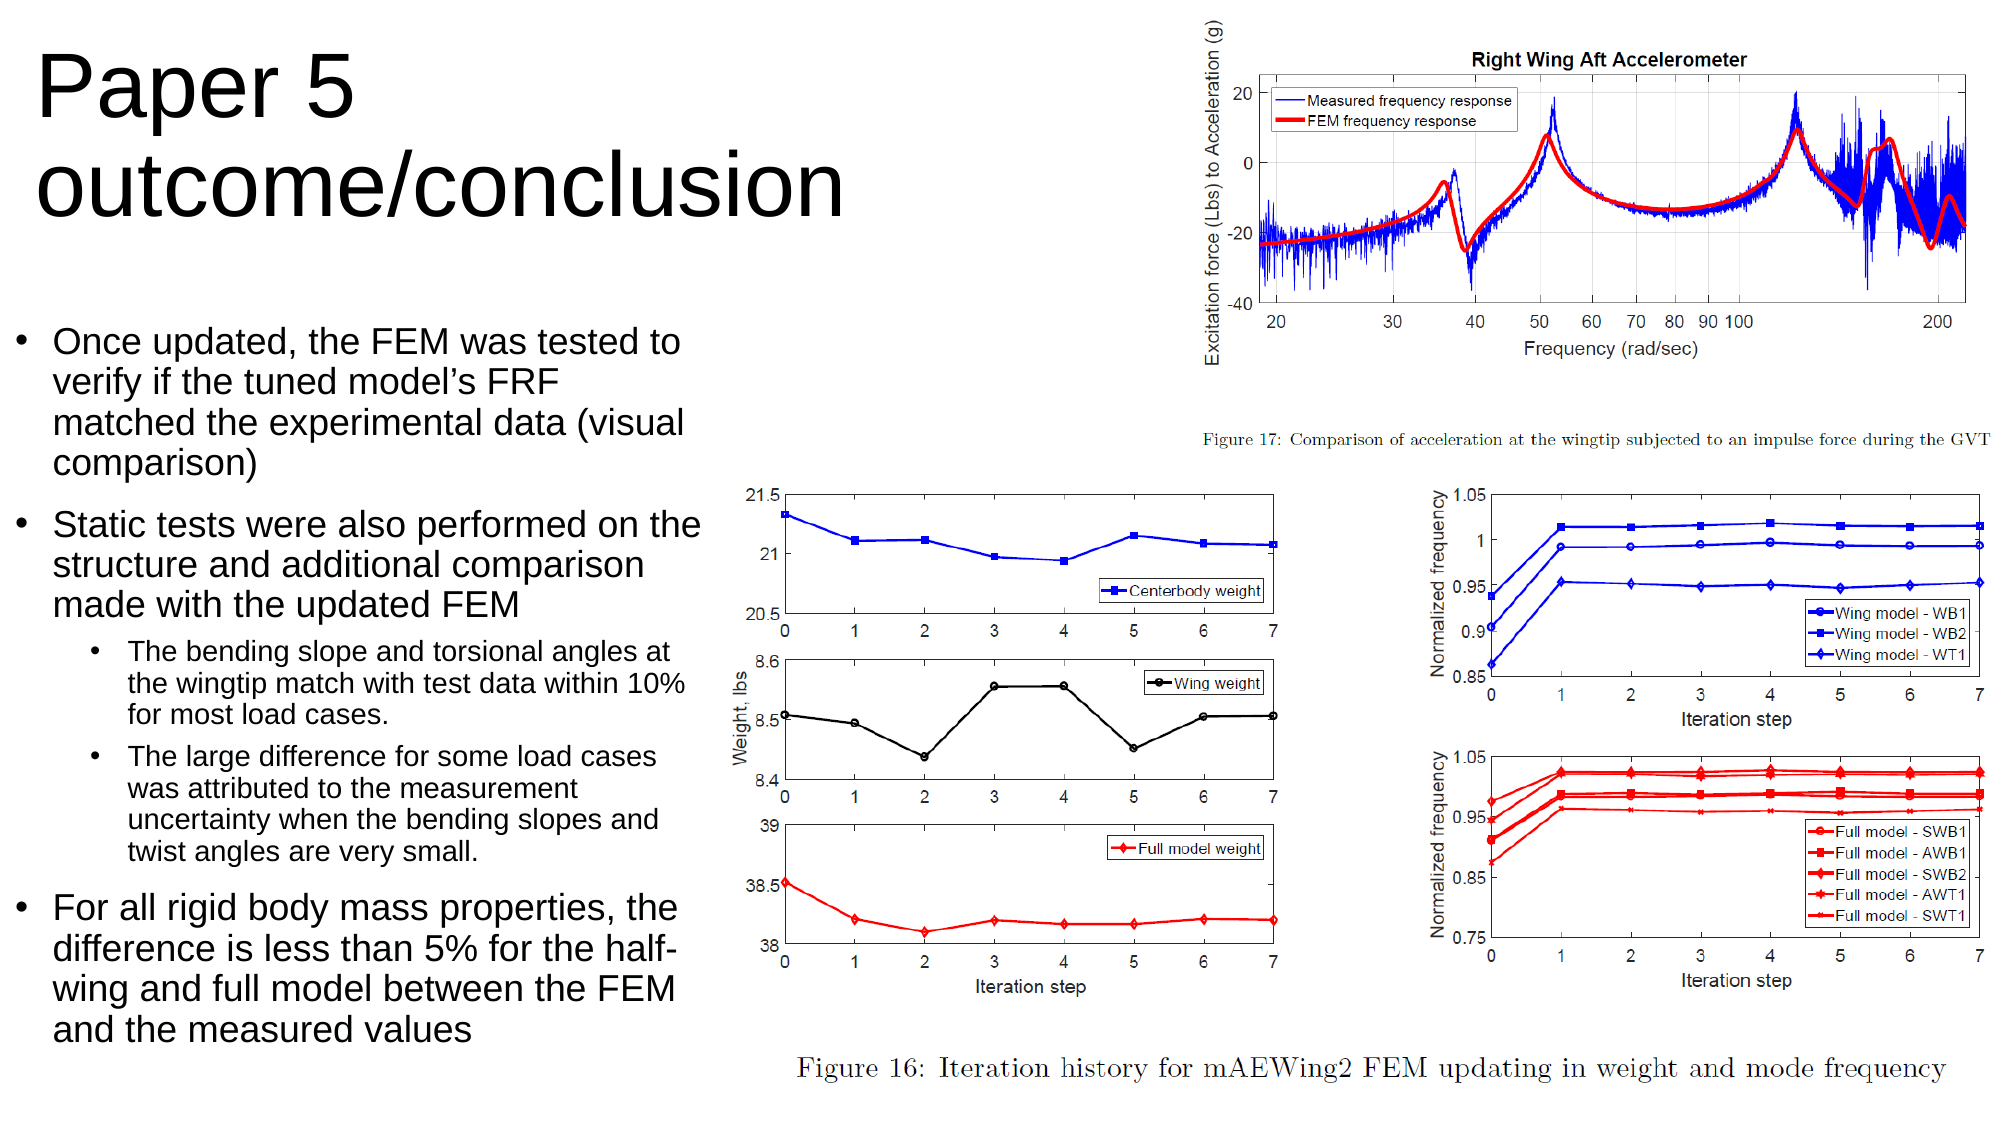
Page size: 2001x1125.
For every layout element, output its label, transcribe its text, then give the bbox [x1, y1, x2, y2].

picture [721, 464, 2000, 1097]
title Paper 5 outcome/conclusion [20, 28, 1050, 246]
picture [1191, 3, 2000, 454]
list Once updated, the FEM was tested to verify if the tuned model’s FRF matched the experimental data (visual comparison) Static tests were also performed on the structure and additional comparison made with the updated FEM The bending slope and torsional angles at the wingtip match with test data within 10% for most load cases. The large difference for some load cases was attributed to the measurement uncertainty when the bending slopes and twist angles are very small. For all rigid body mass properties, the difference is less than 5% for the half-wing and full model between the FEM and the measured values [0, 314, 722, 1097]
